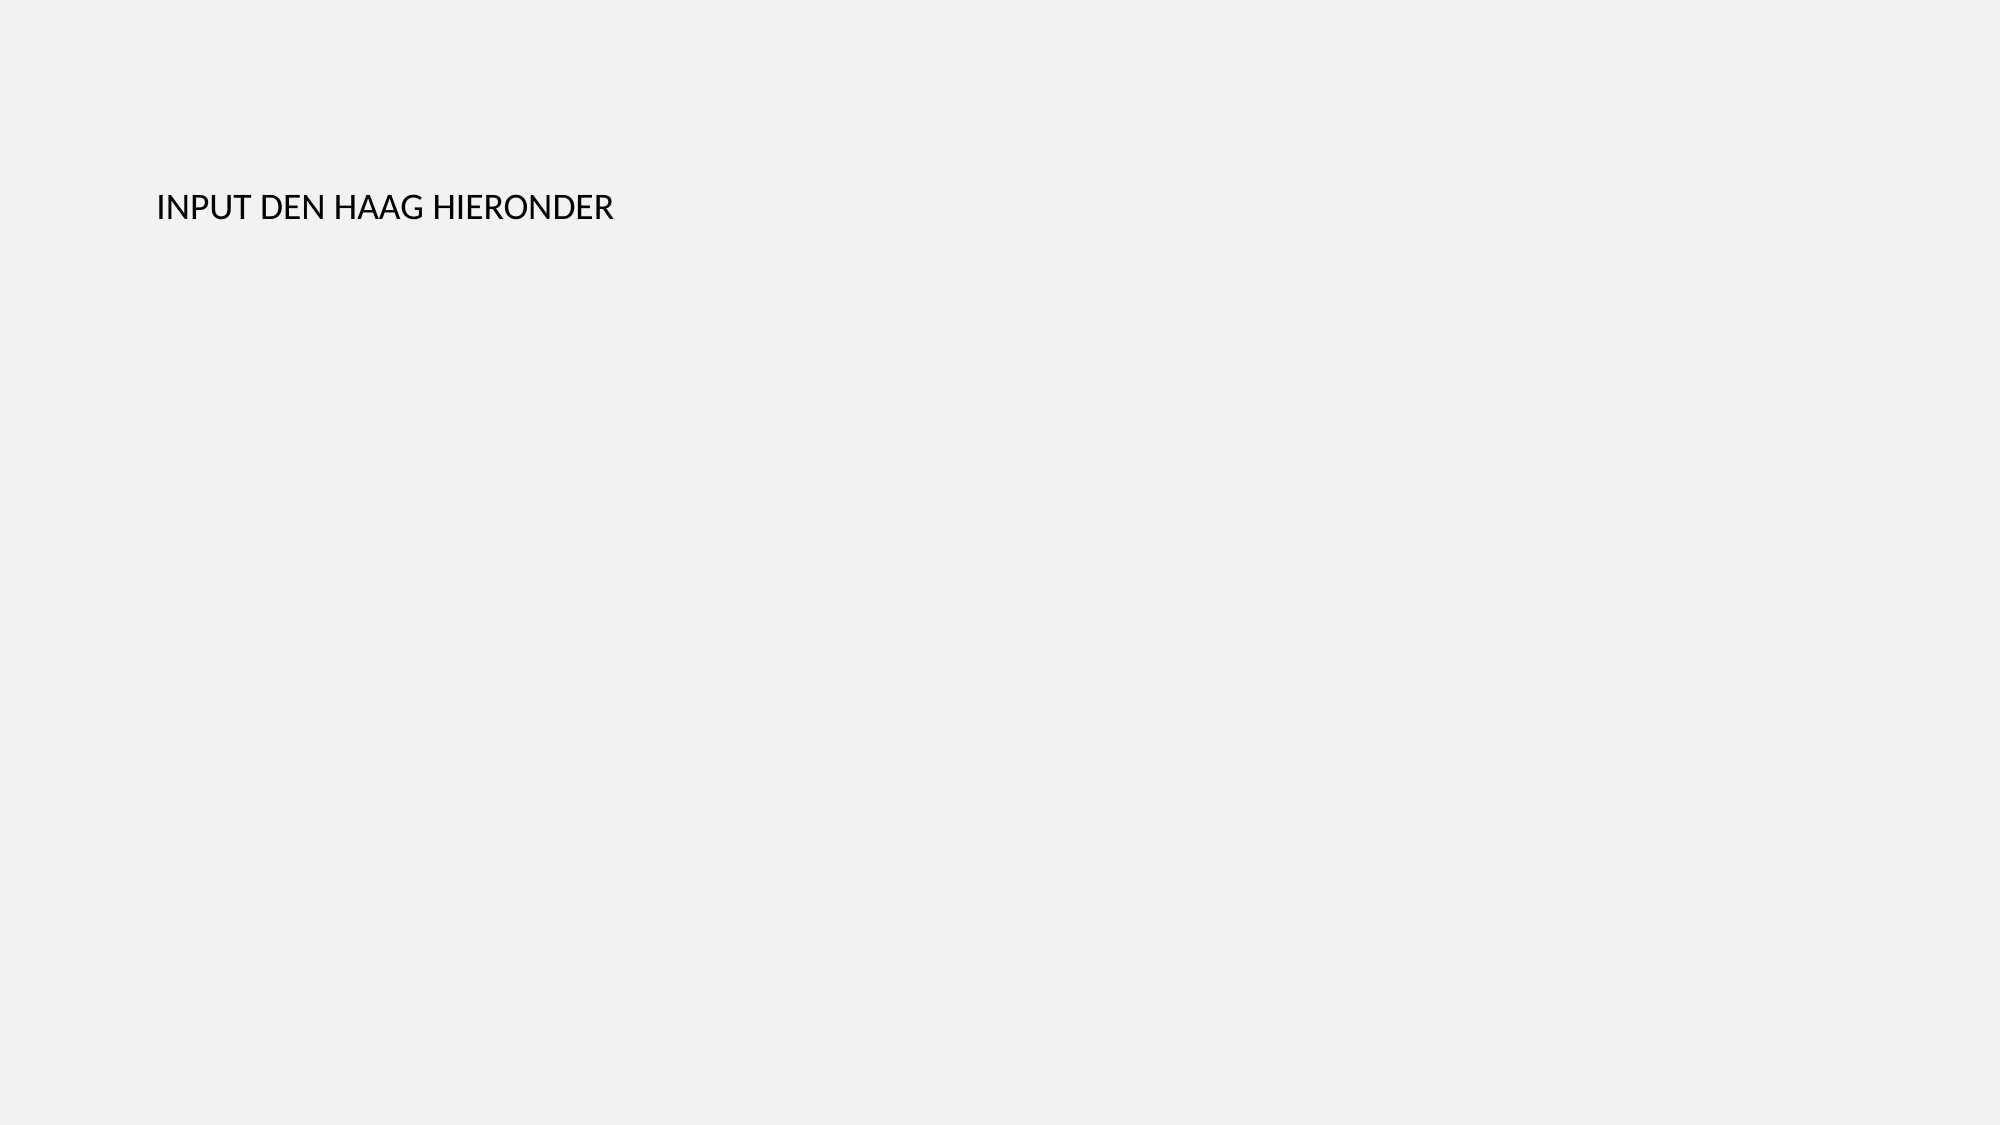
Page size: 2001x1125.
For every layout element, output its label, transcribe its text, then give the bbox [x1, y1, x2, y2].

text_box INPUT DEN HAAG HIERONDER [141, 174, 1887, 235]
